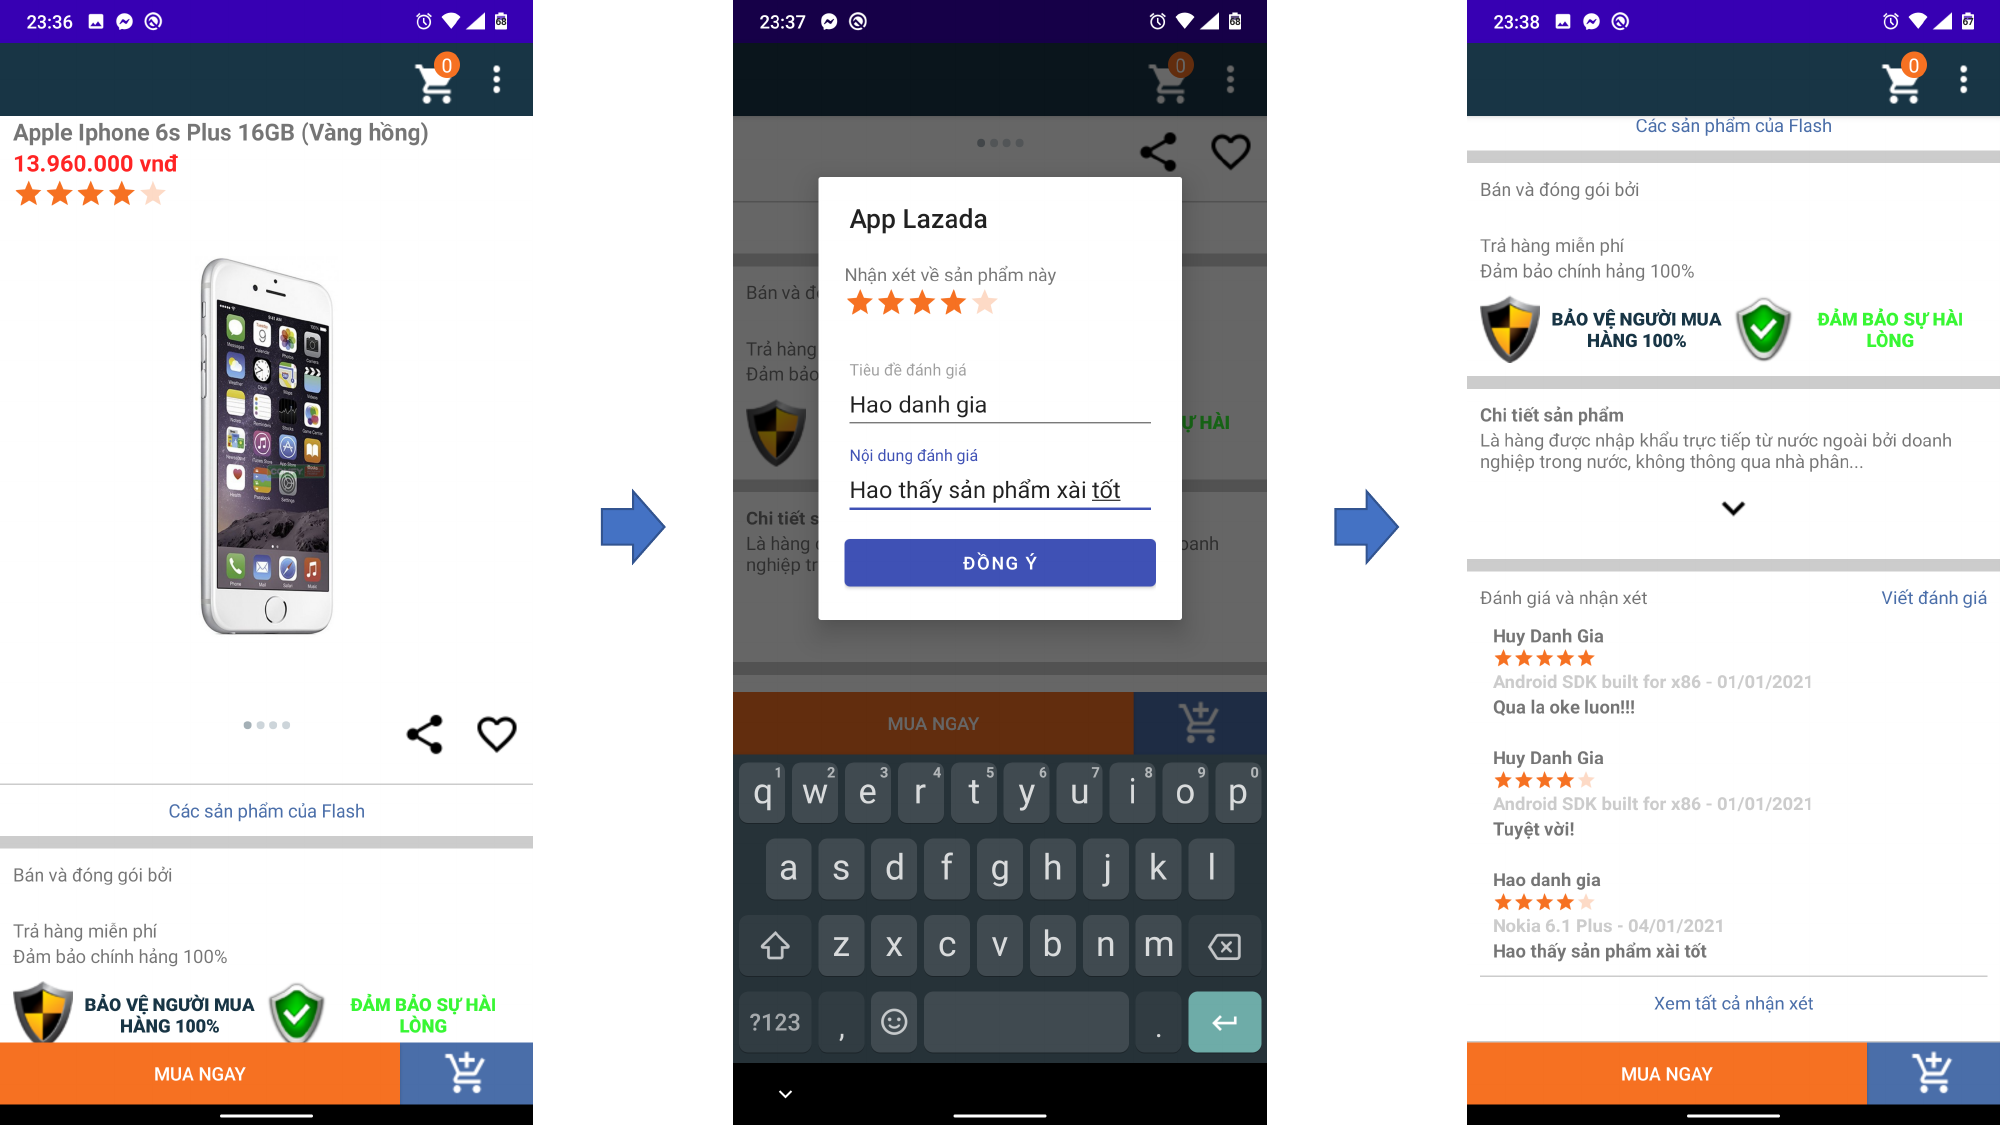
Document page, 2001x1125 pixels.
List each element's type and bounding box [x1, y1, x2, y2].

picture [1467, 0, 2000, 1125]
picture [0, 0, 533, 1125]
picture [733, 0, 1267, 1125]
text_box [1334, 488, 1400, 566]
text_box [600, 488, 666, 566]
